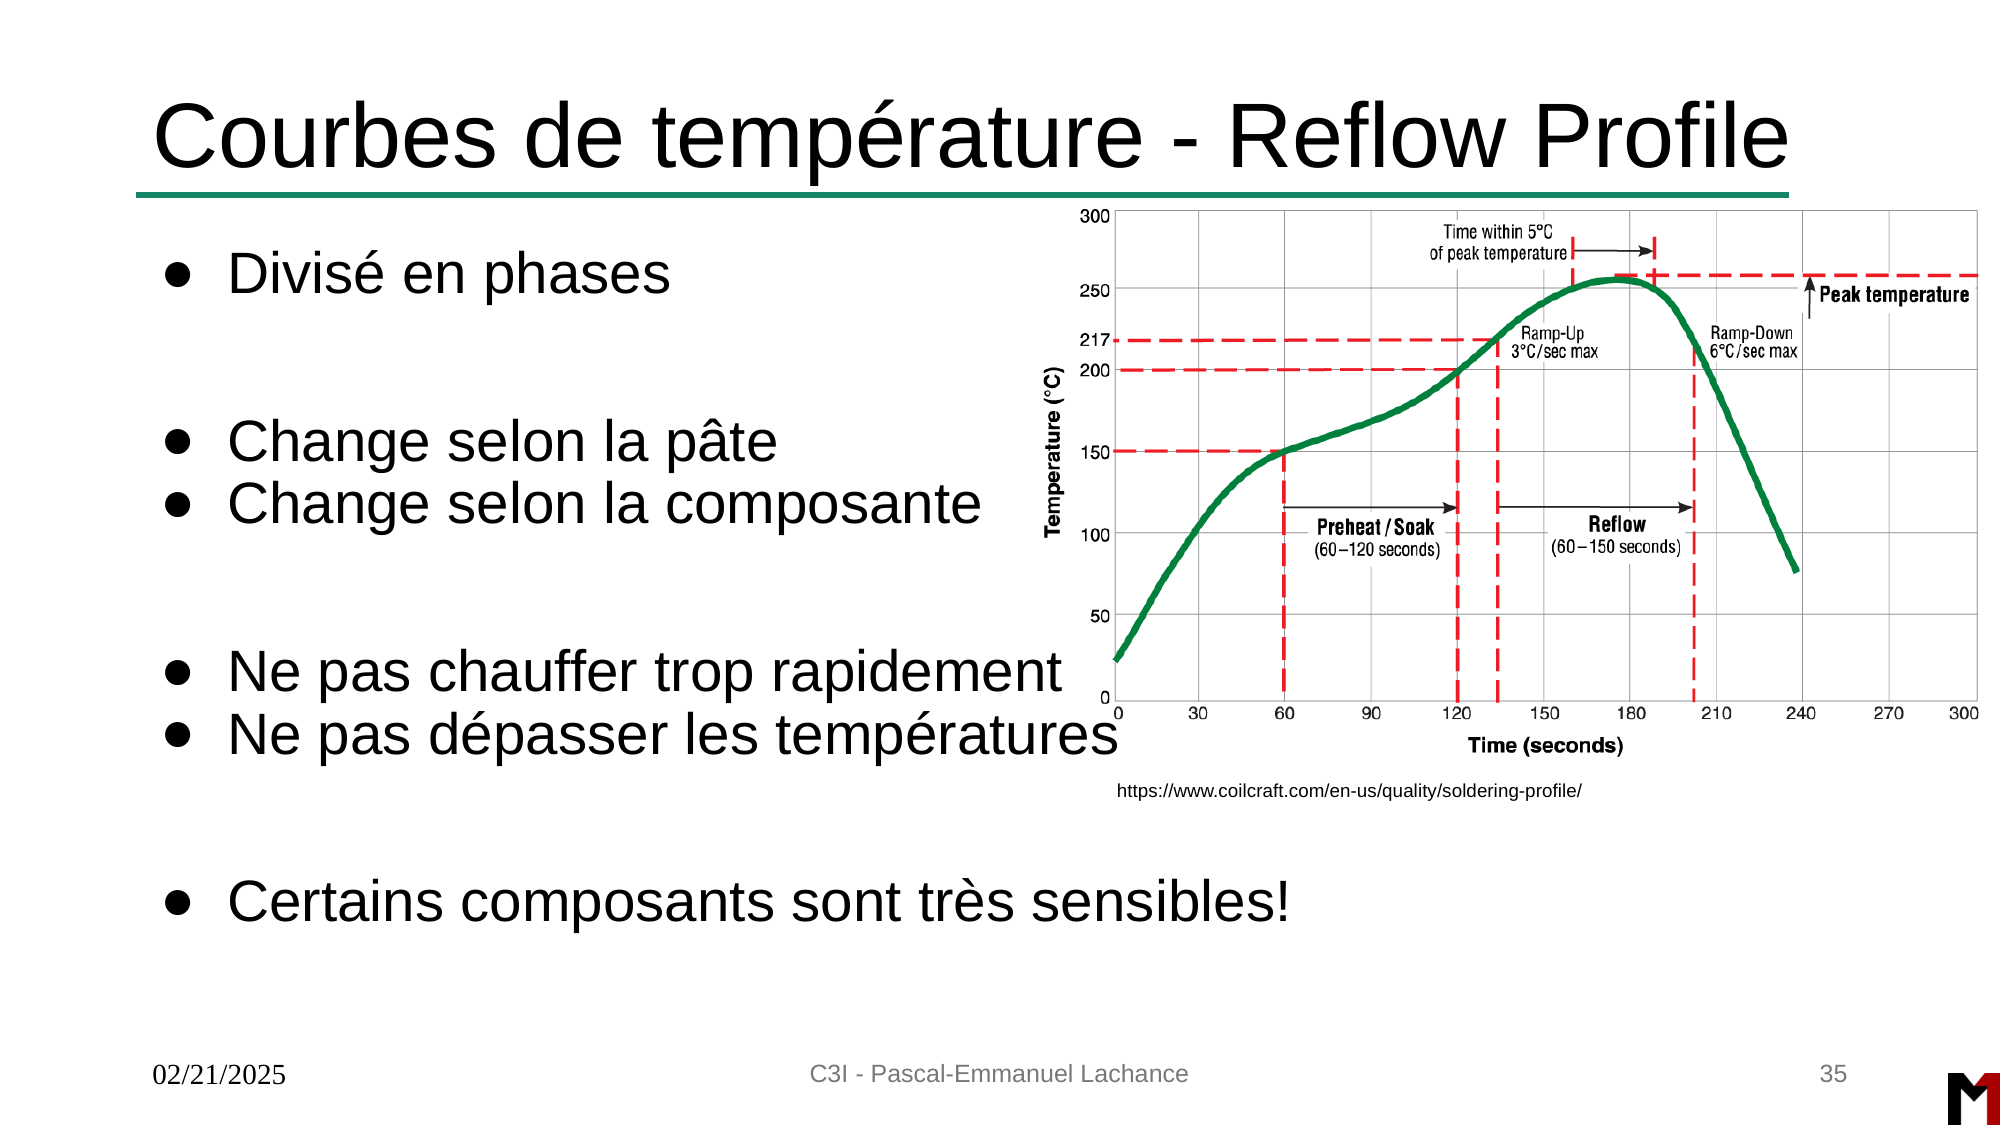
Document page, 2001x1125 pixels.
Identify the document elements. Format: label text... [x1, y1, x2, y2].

text_box https://www.coilcraft.com/en-us/quality/soldering-profile/ [1102, 771, 2000, 813]
footer C3I - Pascal-Emmanuel Lachance [662, 1042, 1338, 1103]
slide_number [137, 1042, 588, 1103]
title Courbes de température - Reflow Profile [137, 29, 1863, 236]
list Divisé en phases Change selon la pâte Change selon la composante Ne pas chauffer trop rapidement Ne pas dépasser les températures Certains composants sont très sensibles! [137, 236, 1863, 1043]
slide_number ‹#› [1412, 1042, 1863, 1103]
picture [1042, 209, 1979, 757]
picture [1948, 1073, 2000, 1125]
